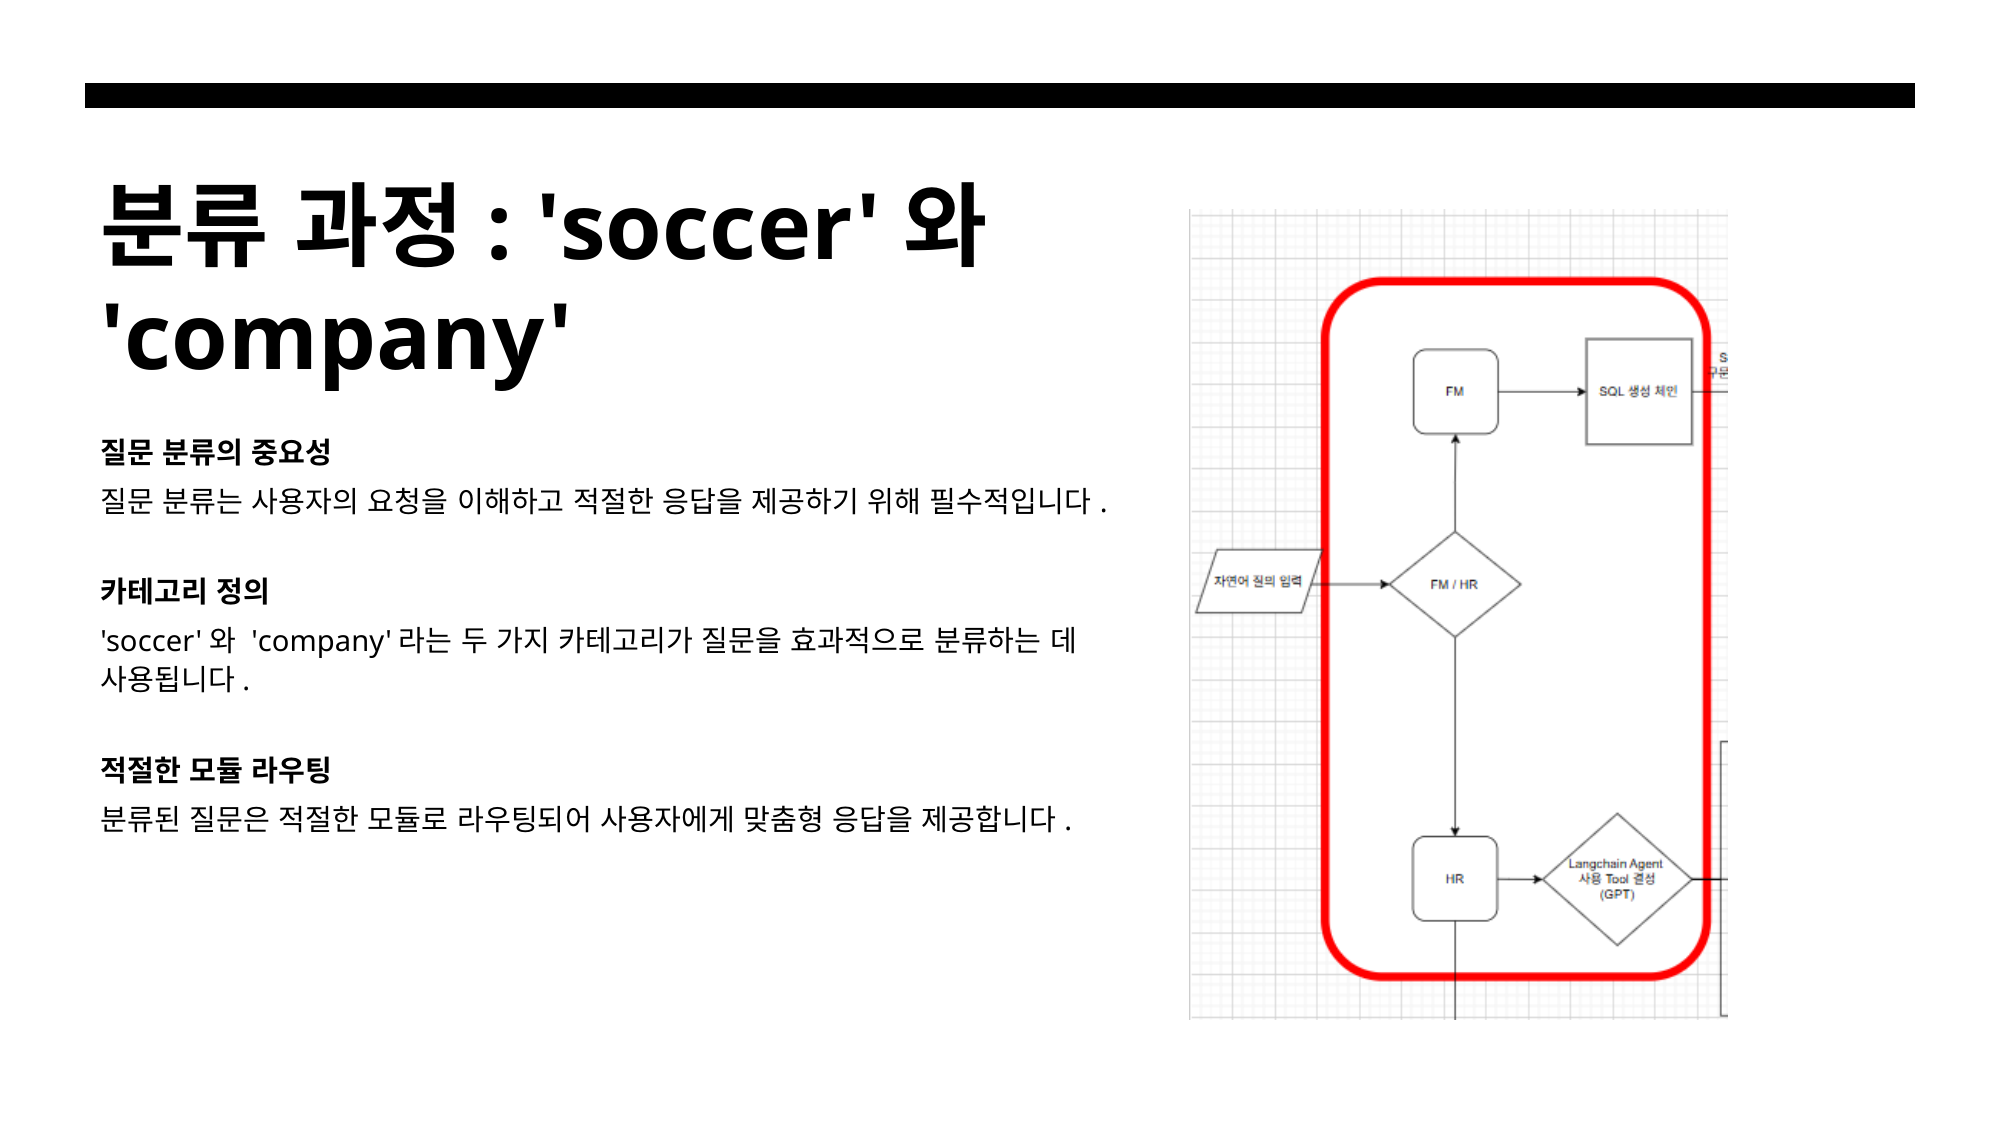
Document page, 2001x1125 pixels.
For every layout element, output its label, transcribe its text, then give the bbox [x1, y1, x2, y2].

list 질문 분류의 중요성 질문 분류는 사용자의 요청을 이해하고 적절한 응답을 제공하기 위해 필수적입니다. 카테고리 정의 'soccer'와 'company'라는 두 가지 카테고리가 질문을 효과적으로 분류하는 데 사용됩니다. 적절한 모듈 라우팅 분류된 질문은 적절한 모듈로 라우팅되어 사용자에게 맞춤형 응답을 제공합니다. [85, 423, 1119, 1041]
title 분류 과정: 'soccer'와 'company' [85, 160, 1119, 401]
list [1189, 208, 1728, 1020]
